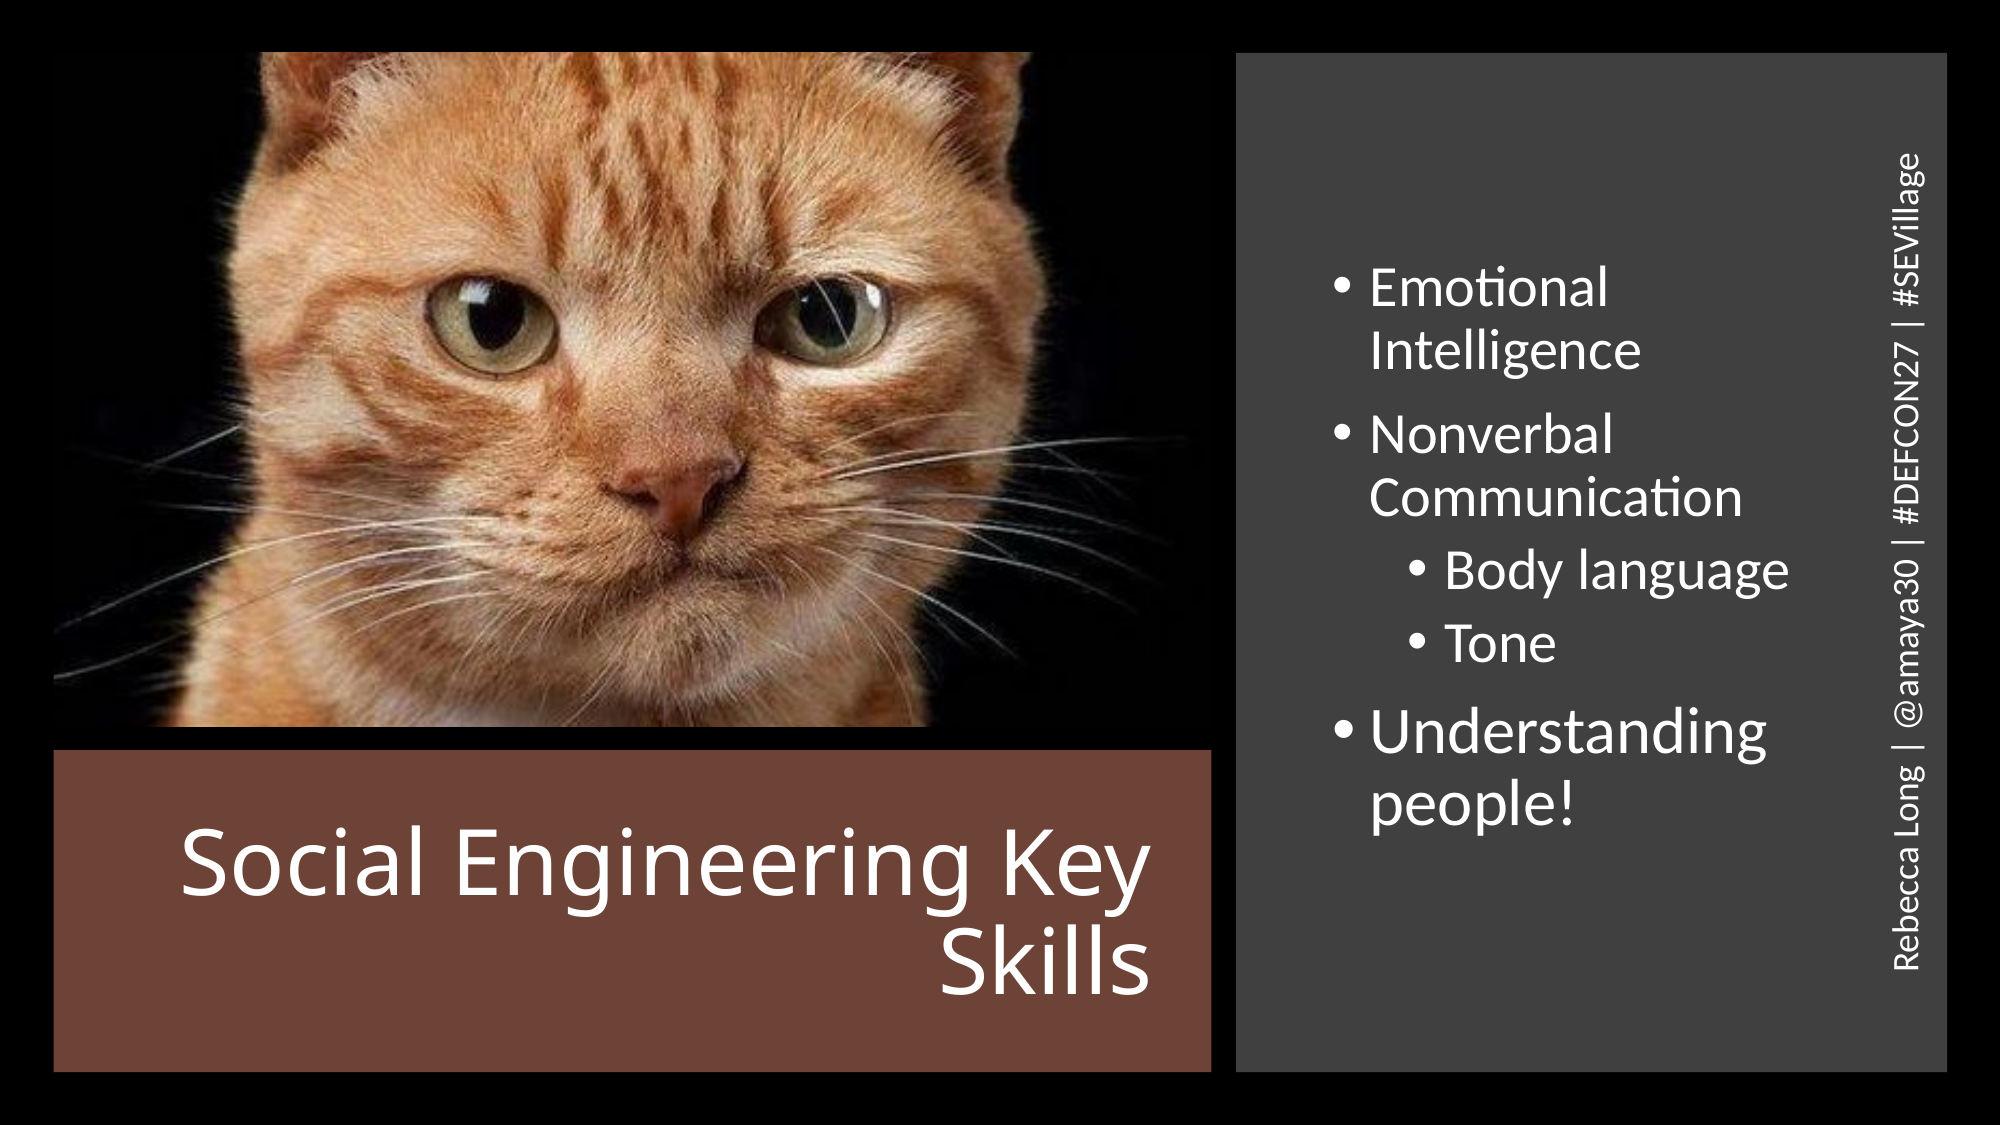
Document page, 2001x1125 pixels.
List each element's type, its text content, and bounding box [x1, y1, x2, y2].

text_box Rebecca Long | @amaya30 | #DEFCON27 | #SEVillage [1867, 0, 1940, 1125]
text_box [1235, 52, 1867, 1073]
title Social Engineering Key Skills [85, 782, 1168, 1049]
text_box [1940, 52, 1948, 1073]
text_box [53, 749, 1212, 1073]
list Emotional Intelligence Nonverbal Communication Body language Tone Understanding people! [1317, 150, 1867, 947]
picture [53, 52, 1212, 727]
